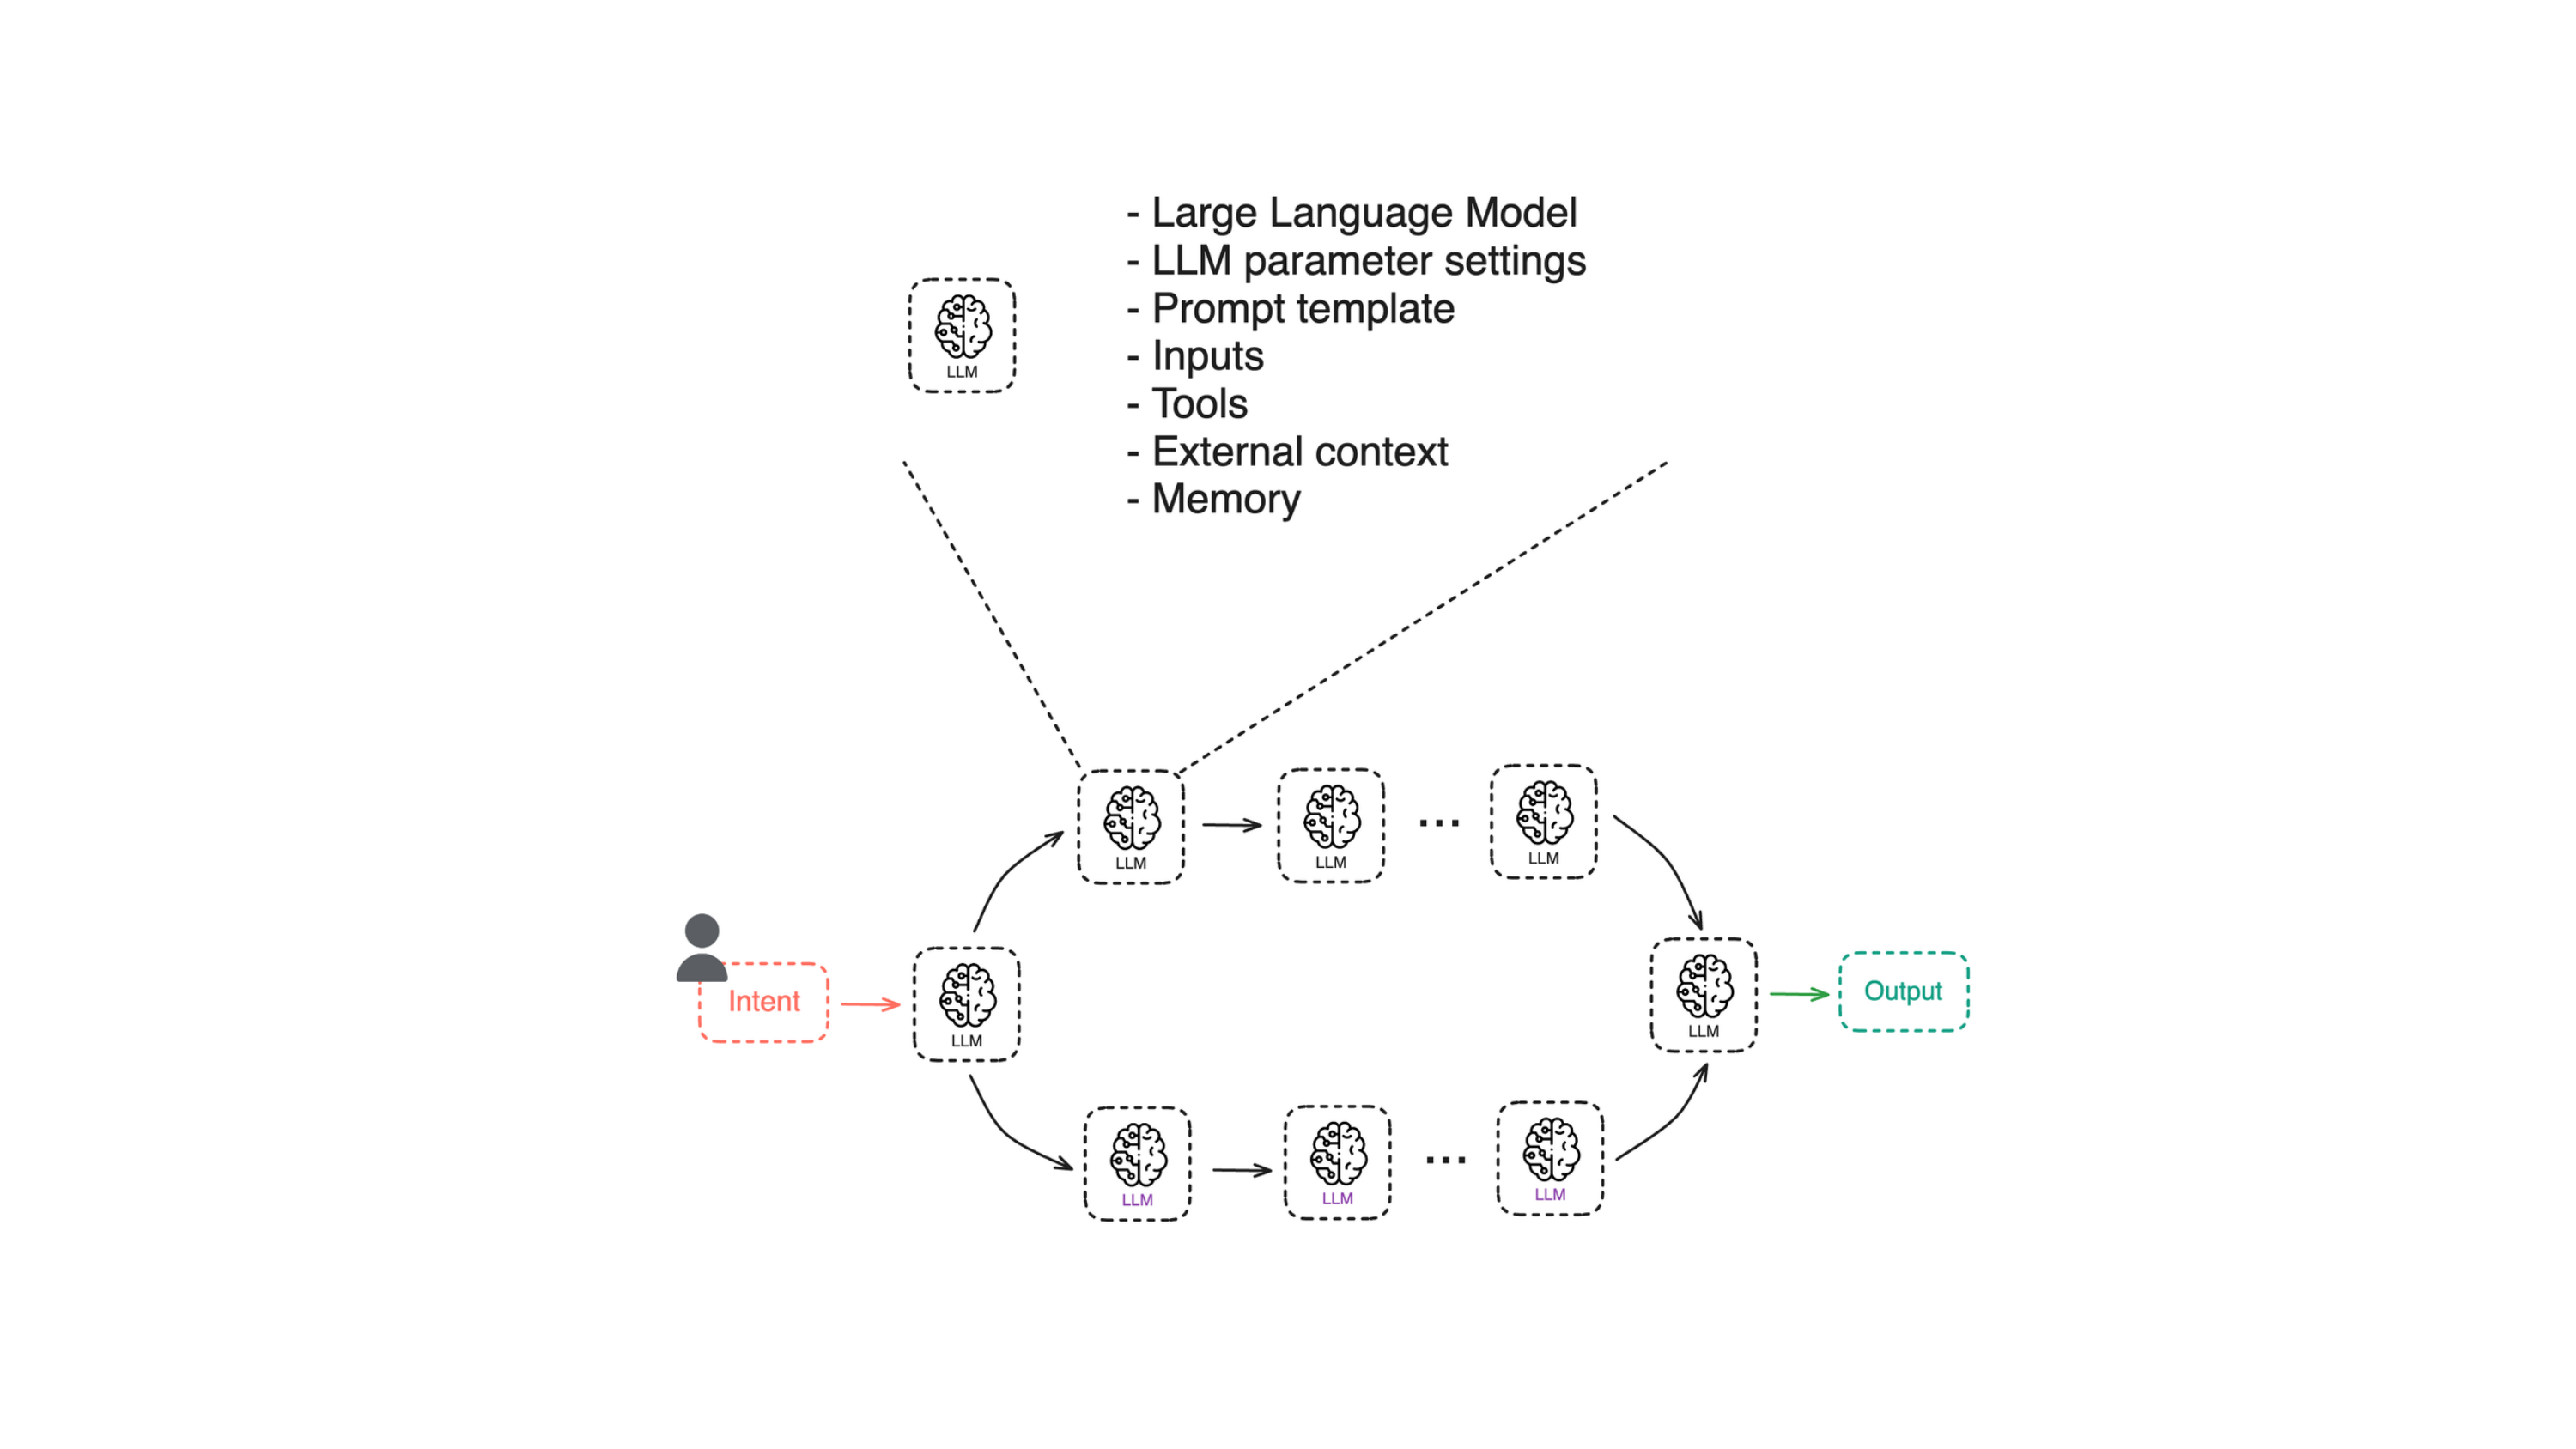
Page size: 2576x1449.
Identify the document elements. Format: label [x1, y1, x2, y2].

text_box [0, 0, 2576, 1449]
